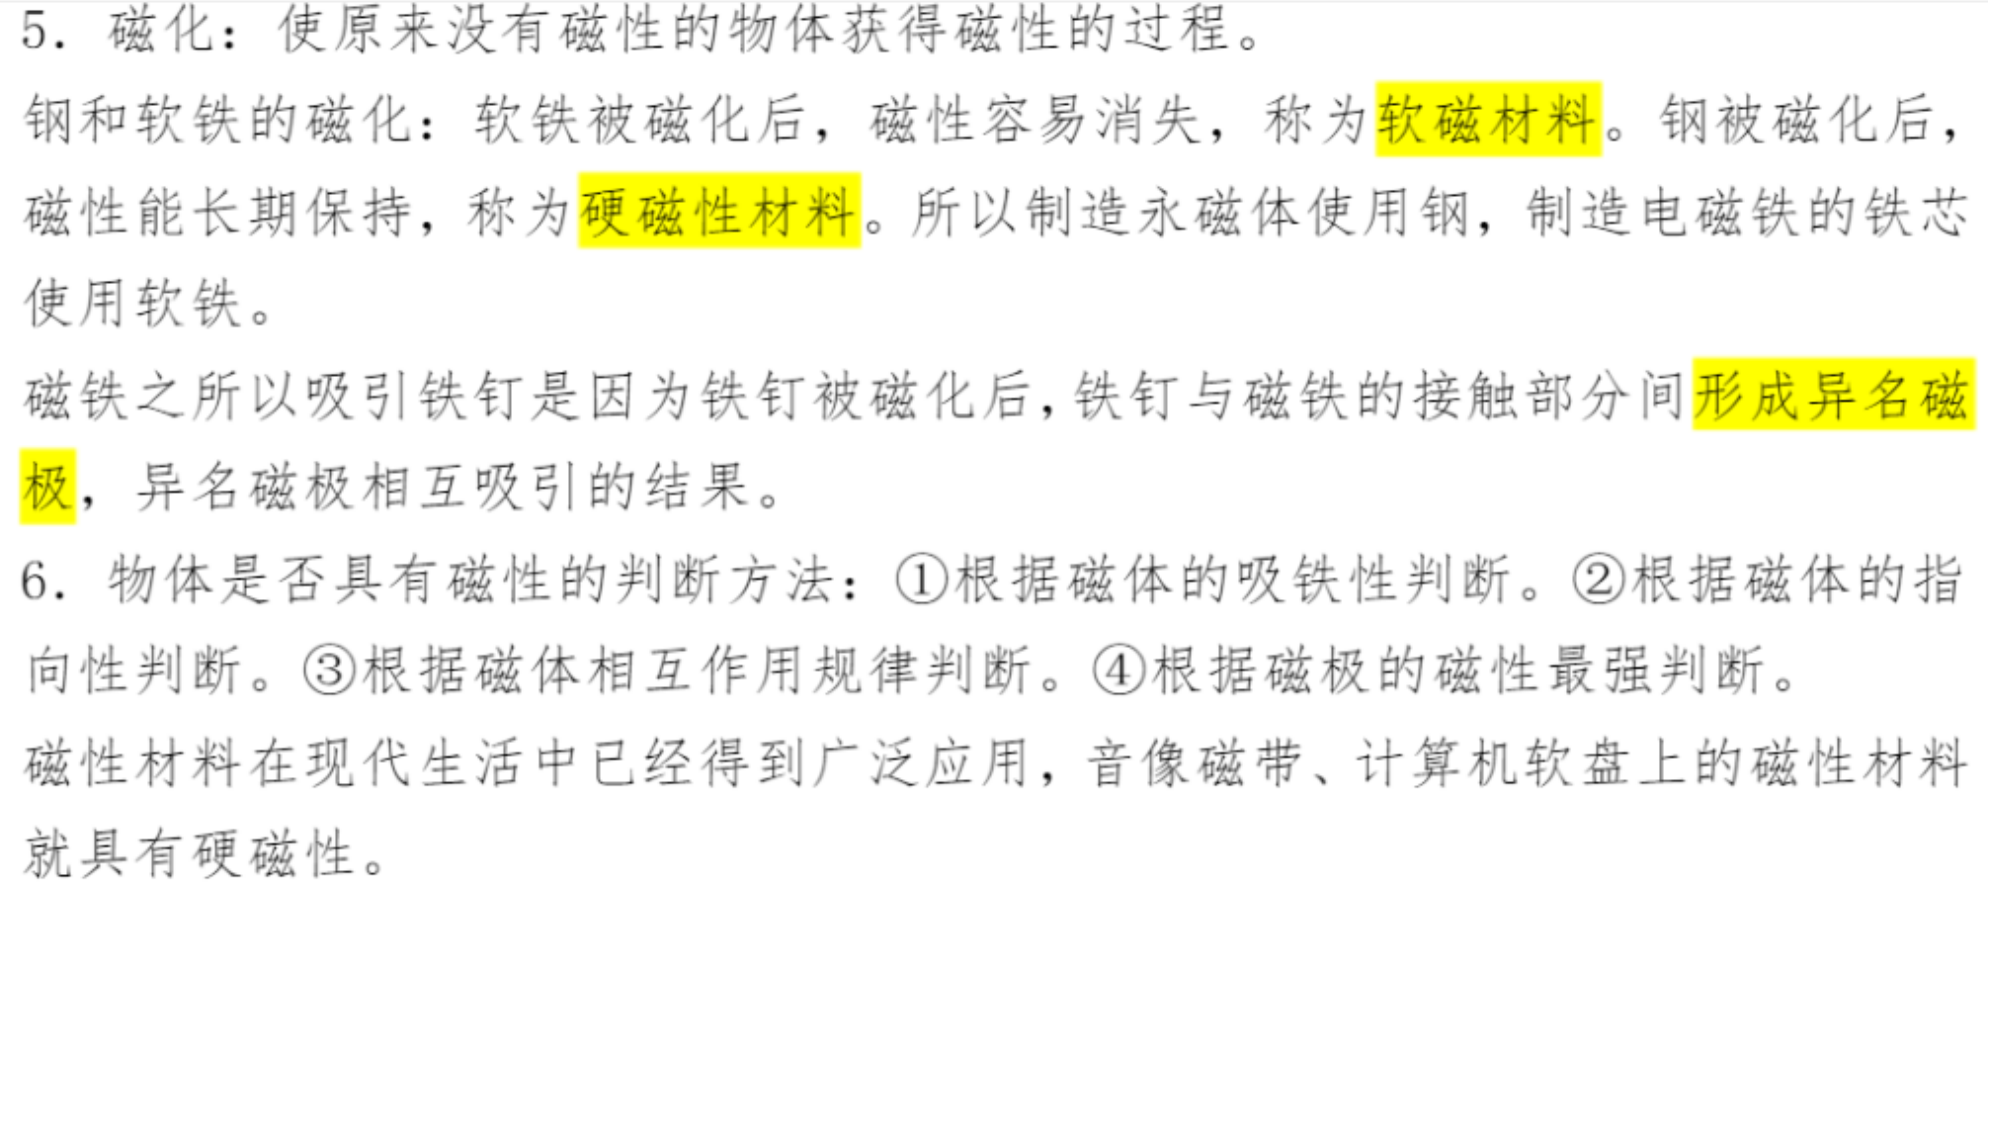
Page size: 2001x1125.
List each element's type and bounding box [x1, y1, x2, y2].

picture [0, 0, 1988, 896]
